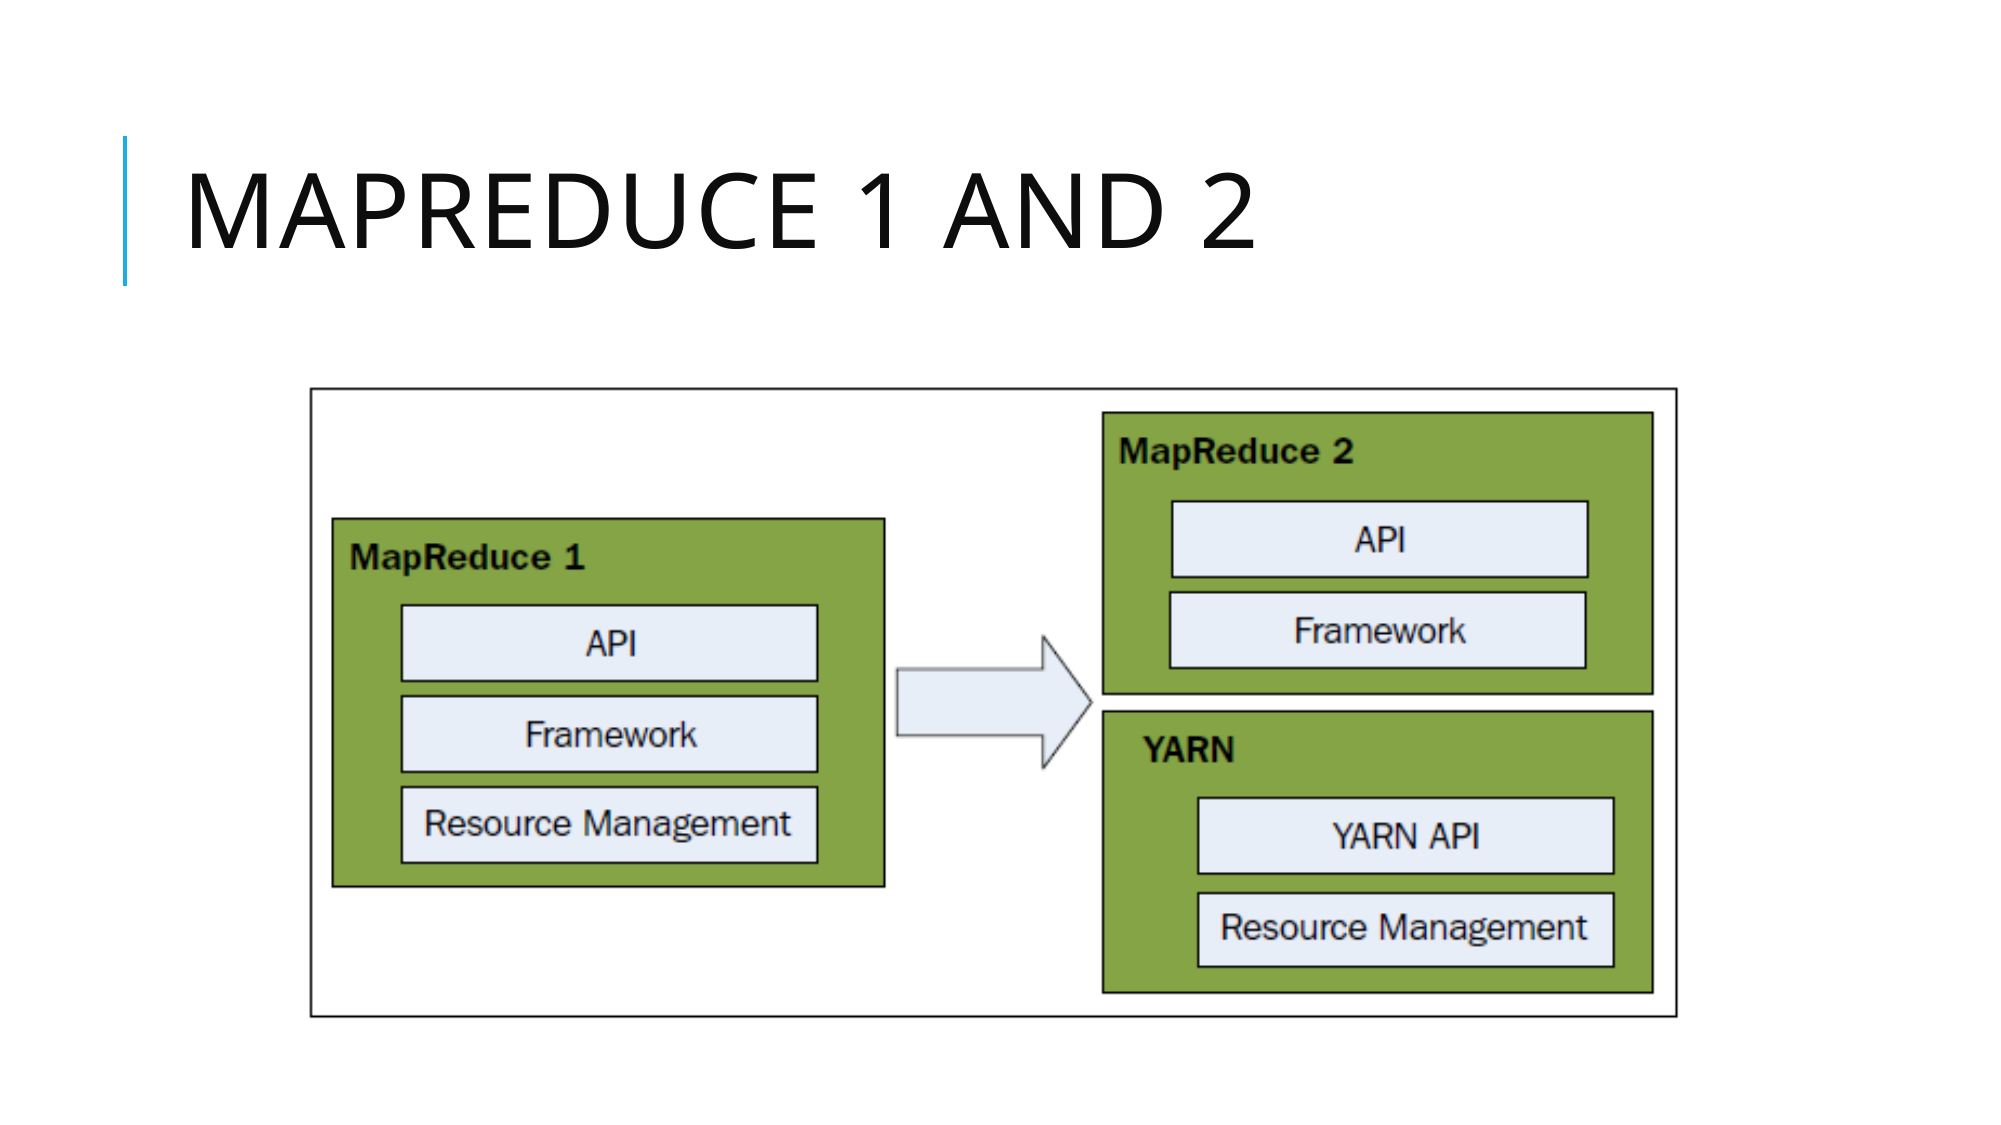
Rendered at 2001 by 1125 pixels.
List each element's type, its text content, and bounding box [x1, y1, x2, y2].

title Mapreduce 1 and 2 [168, 96, 1763, 342]
picture [304, 371, 1689, 1030]
